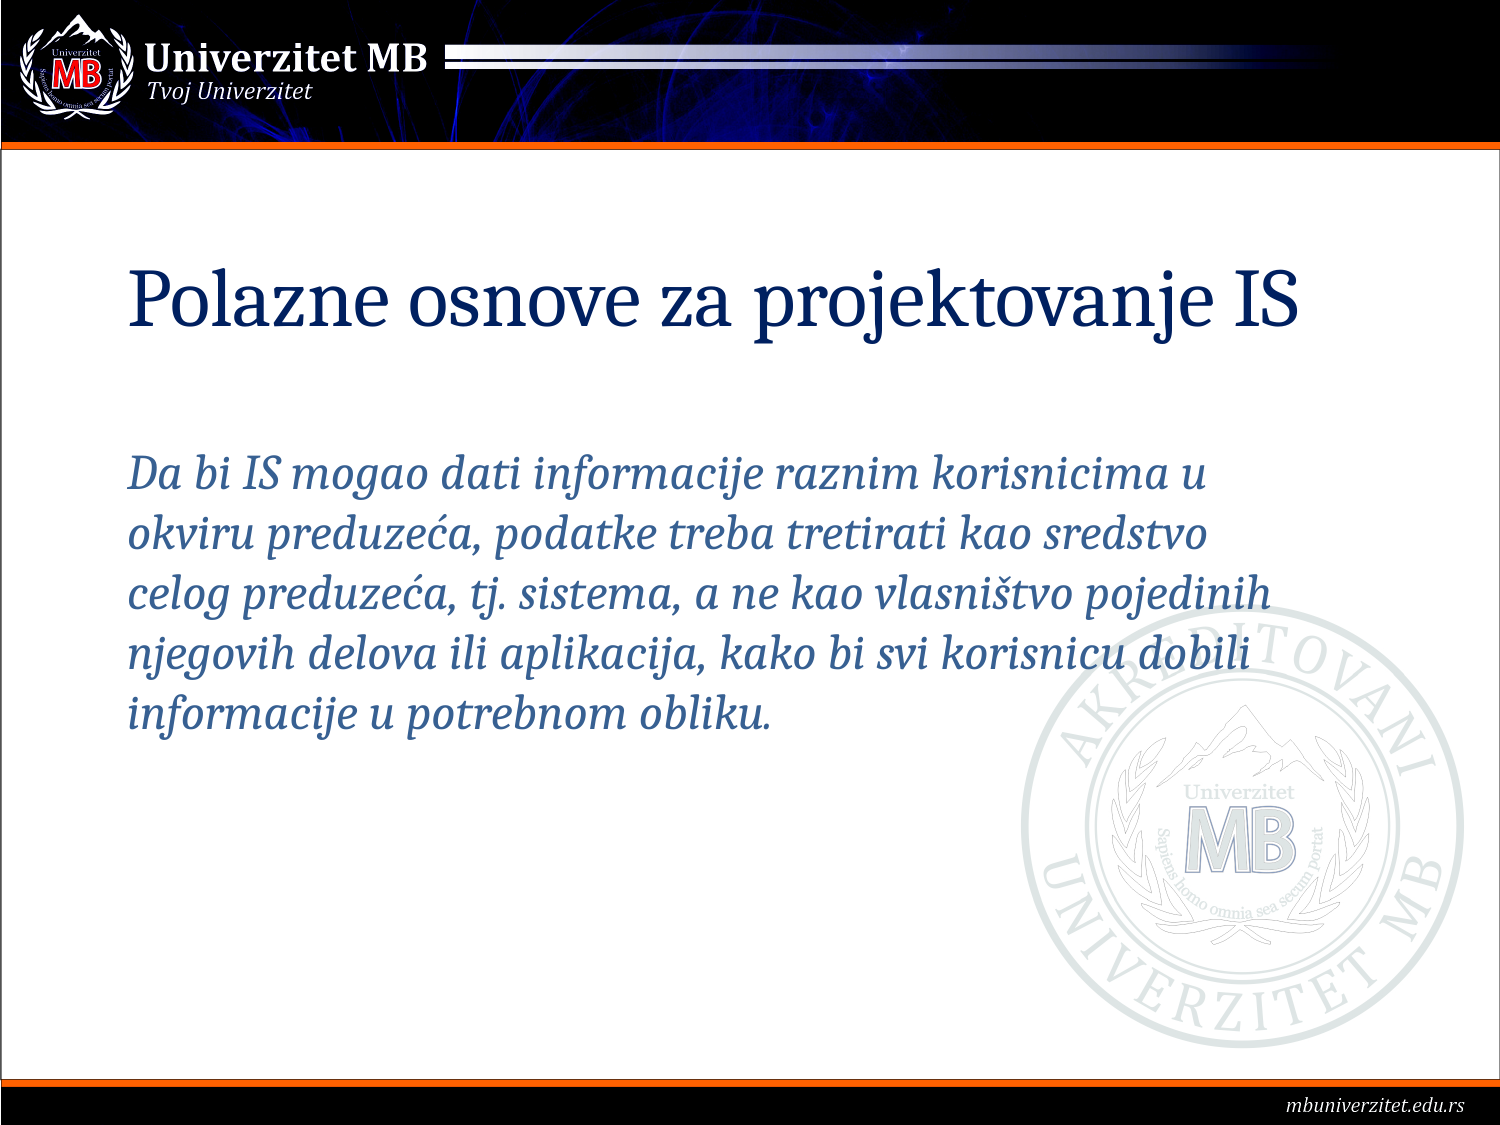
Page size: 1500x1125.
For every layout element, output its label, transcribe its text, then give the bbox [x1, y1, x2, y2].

title Polazne osnove za projektovanje IS [112, 172, 1388, 414]
picture [0, 0, 1500, 1125]
subtitle Da bi IS mogao dati informacije raznim korisnicima u okviru preduzeća, podatke treba tretirati kao sredstvo celog preduzeća, tj. sistema, a ne kao vlasništvo pojedinih njegovih delova ili aplikacija, kako bi svi korisnicu dobili informacije u potrebnom obliku. [112, 432, 1329, 823]
